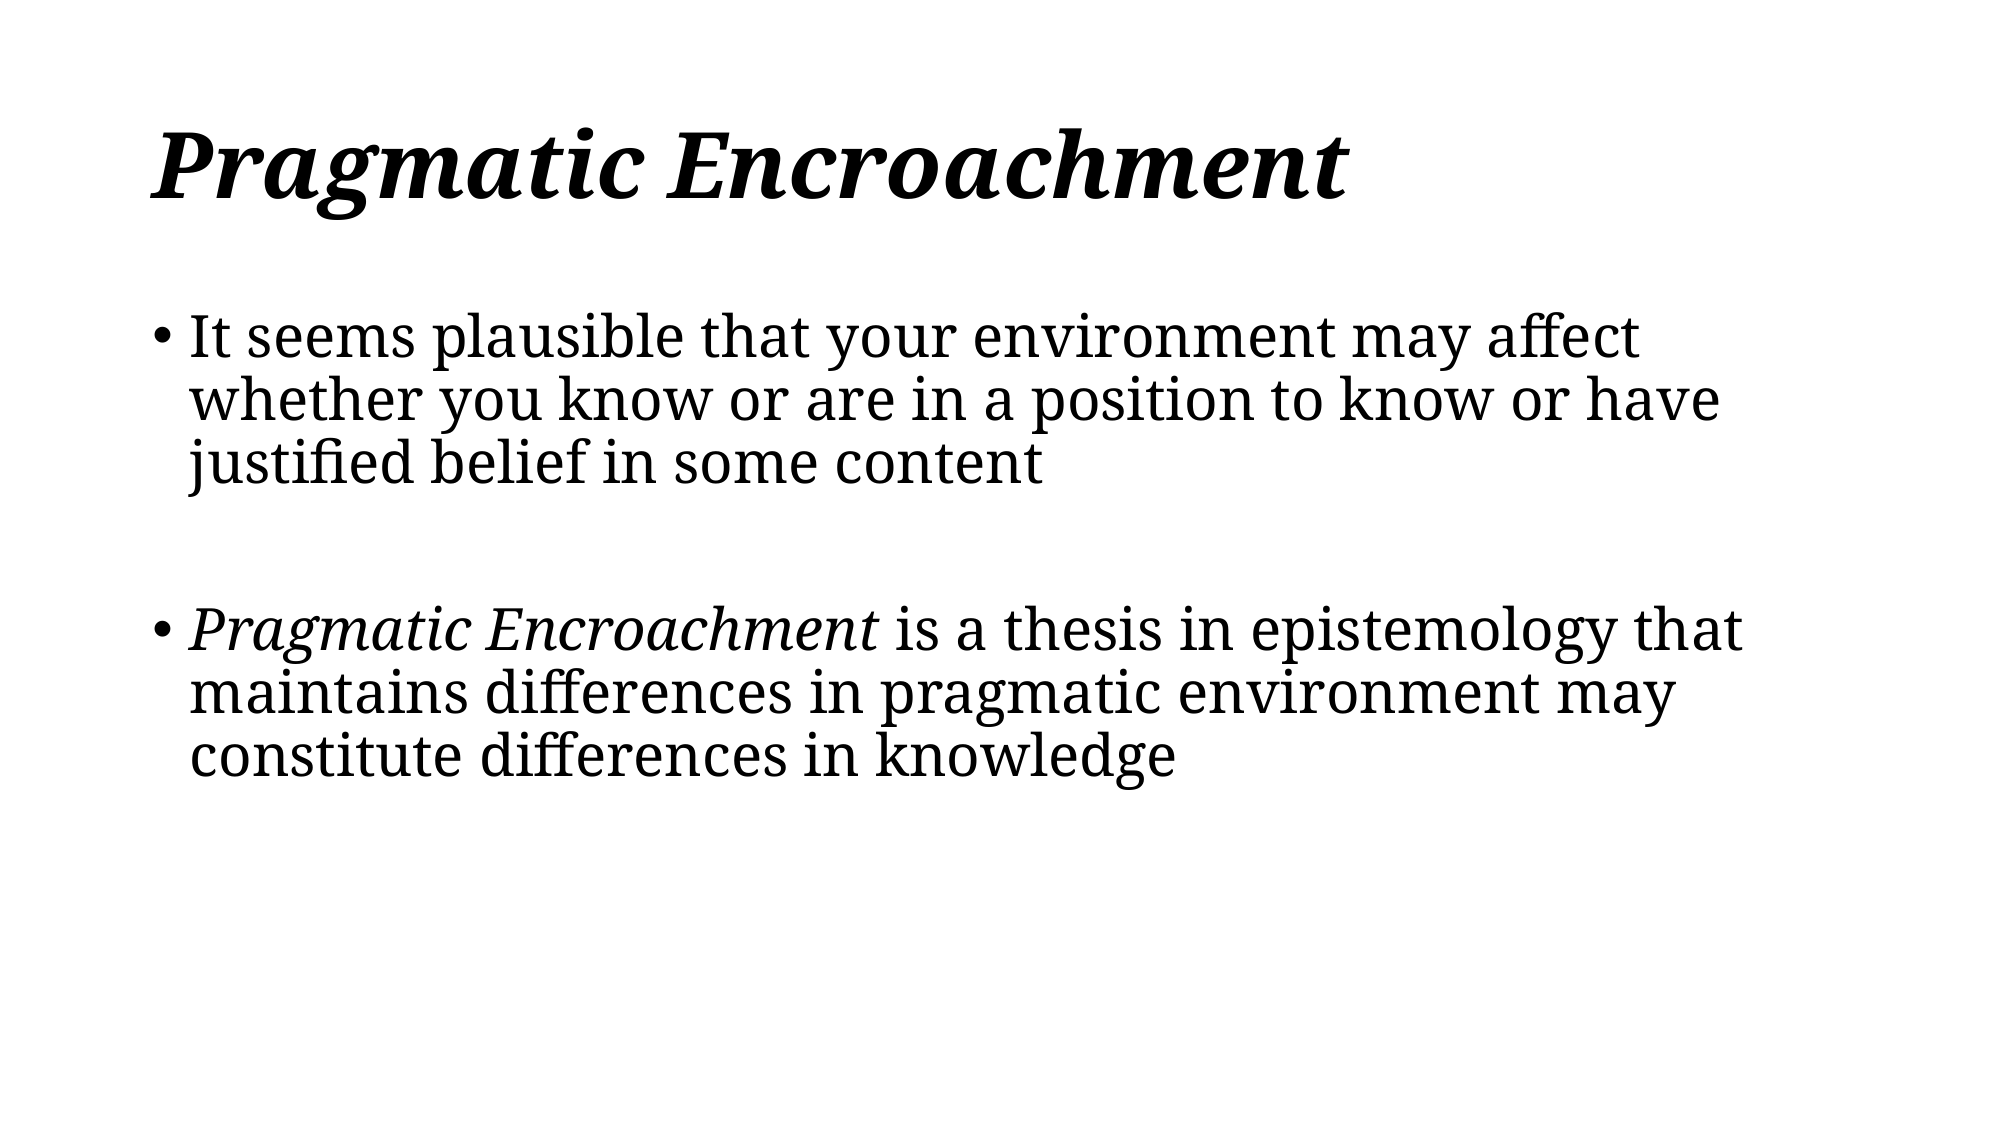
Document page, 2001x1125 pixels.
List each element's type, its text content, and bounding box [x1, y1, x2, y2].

list It seems plausible that your environment may affect whether you know or are in a position to know or have justified belief in some content Pragmatic Encroachment is a thesis in epistemology that maintains differences in pragmatic environment may constitute differences in knowledge [137, 299, 1863, 1014]
title Pragmatic Encroachment [137, 59, 1863, 278]
